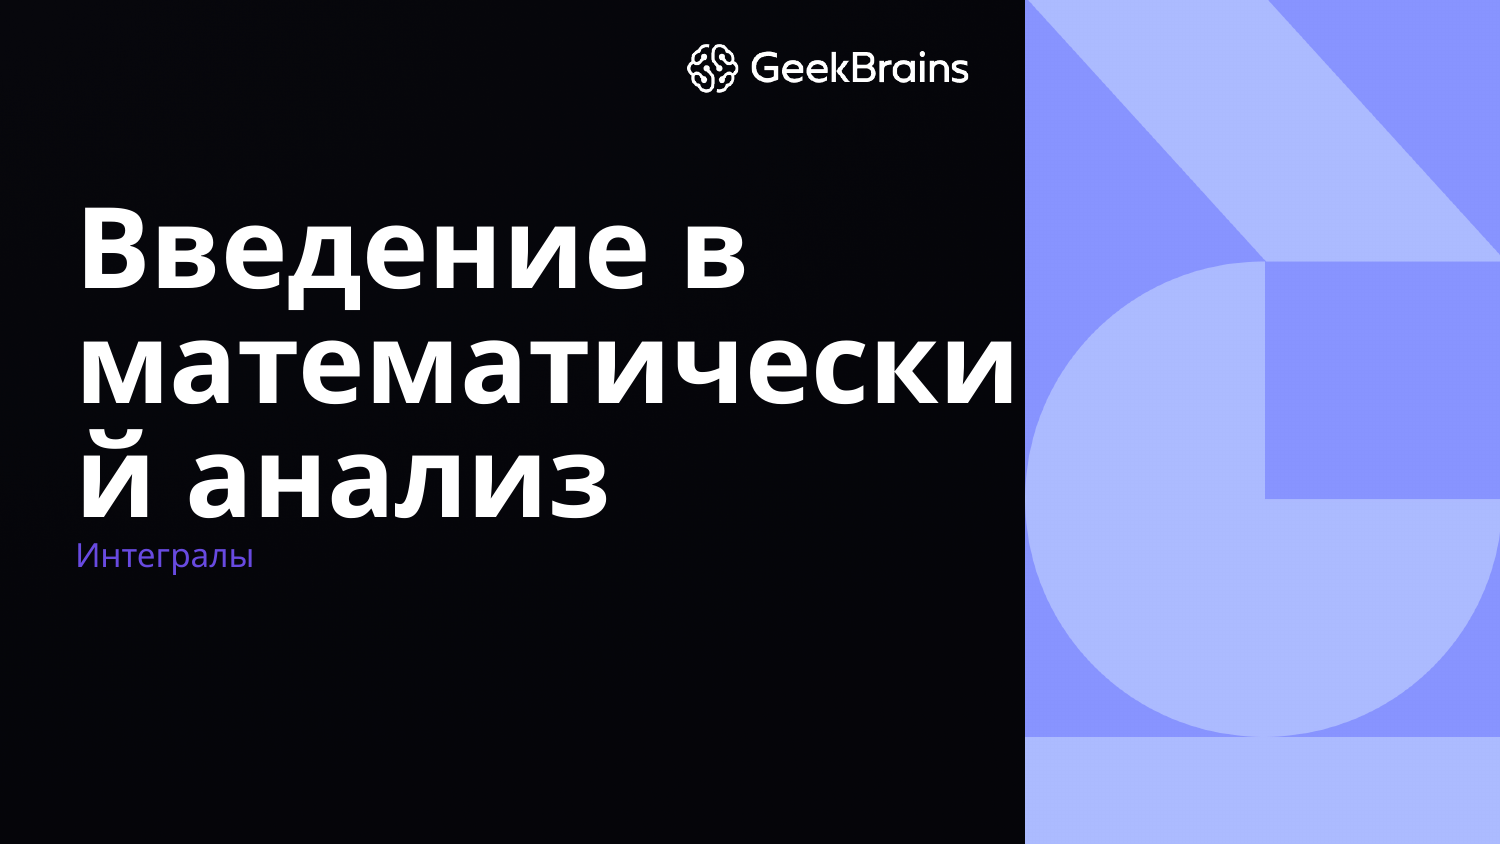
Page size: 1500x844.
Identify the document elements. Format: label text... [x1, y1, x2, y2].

title Введение в математический анализ Интегралы [72, 180, 1020, 664]
picture [0, 0, 1500, 844]
